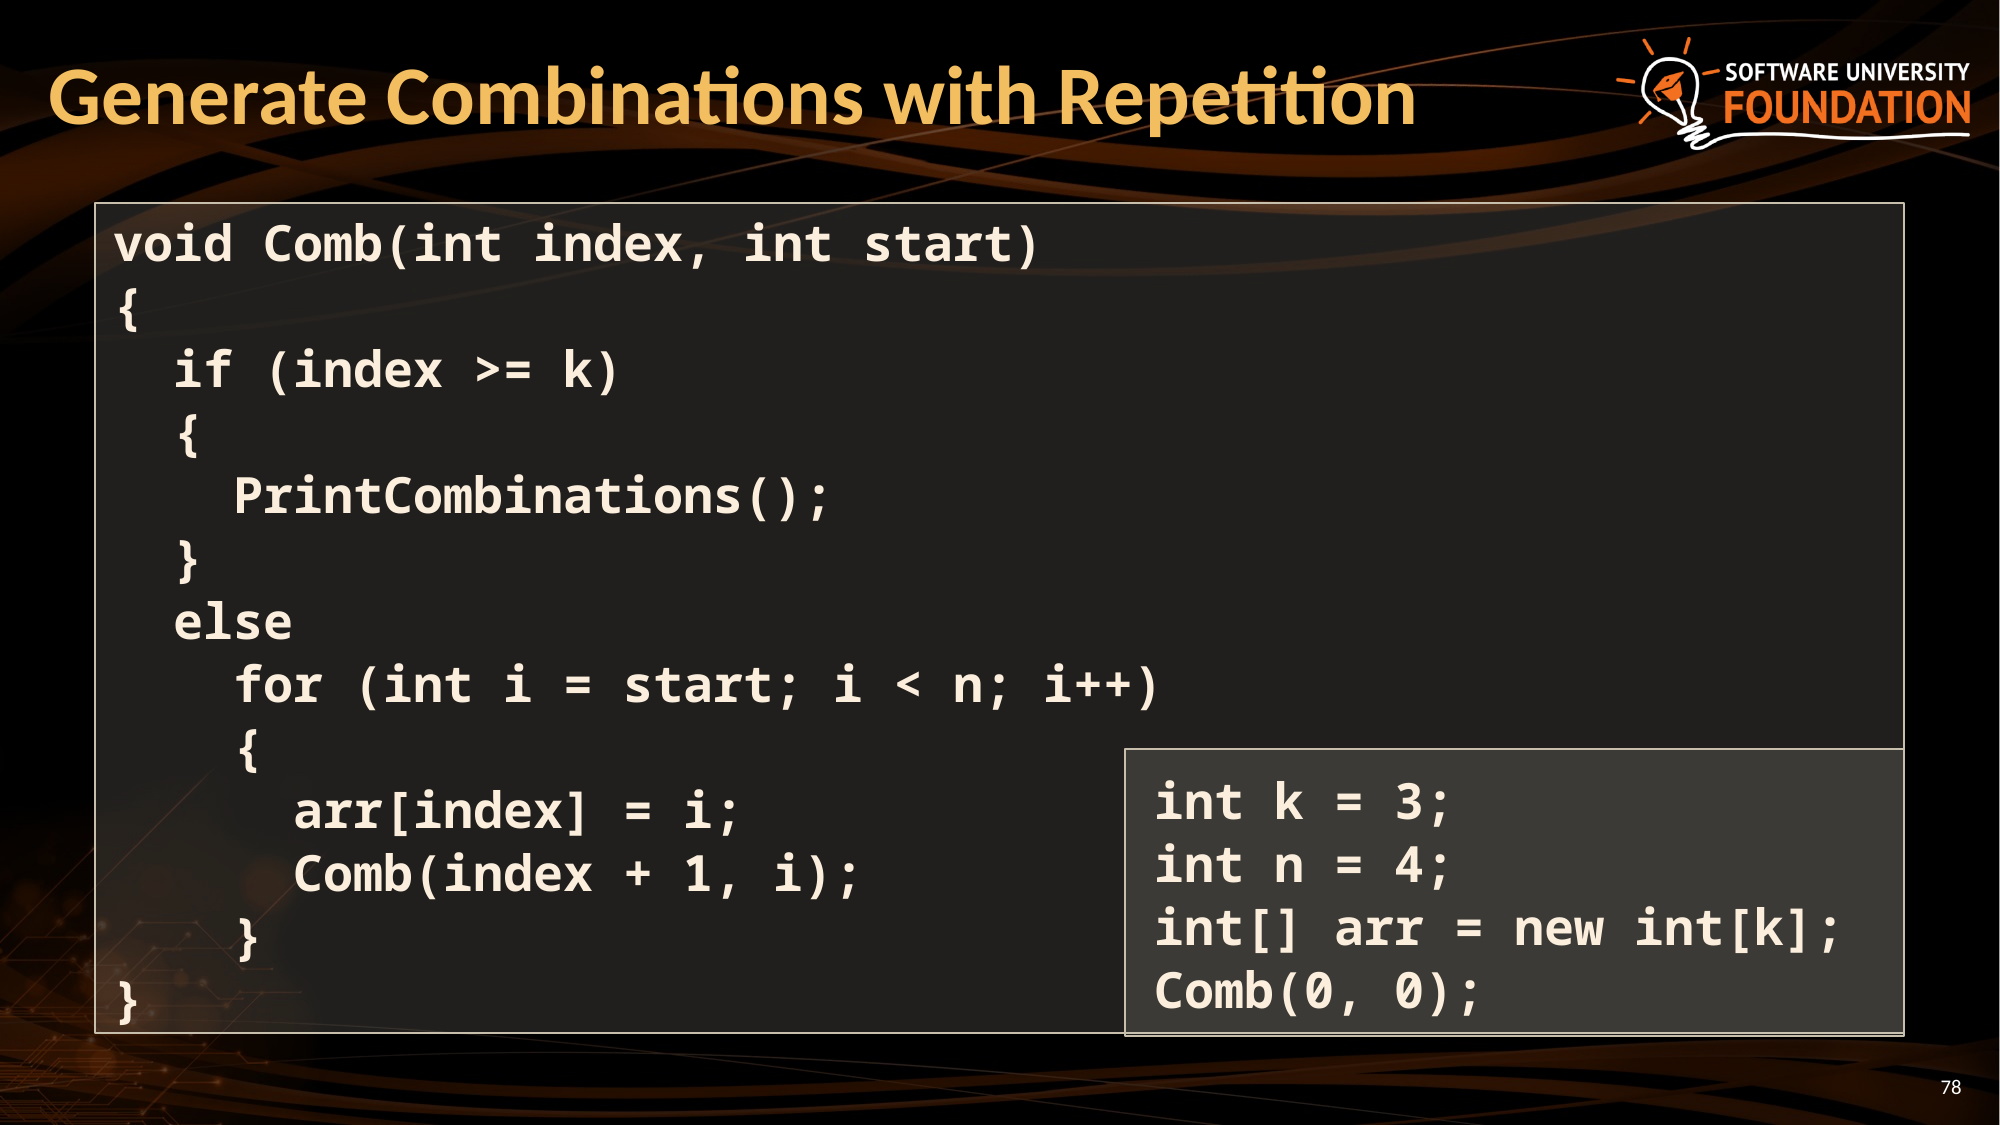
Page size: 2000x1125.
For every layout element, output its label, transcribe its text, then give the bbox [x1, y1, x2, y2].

text_box int k = 3; int n = 4; int[] arr = new int[k]; Comb(0, 0); [1124, 748, 1905, 1036]
text_box [30, 6, 1602, 189]
text_box <number> [1897, 1070, 1968, 1103]
picture [0, 0, 2000, 1125]
text_box void Comb(int index, int start) { if (index >= k) { PrintCombinations(); } else for (int i = start; i < n; i++) { arr[index] = i; Comb(index + 1, i); } } [95, 202, 1905, 1033]
